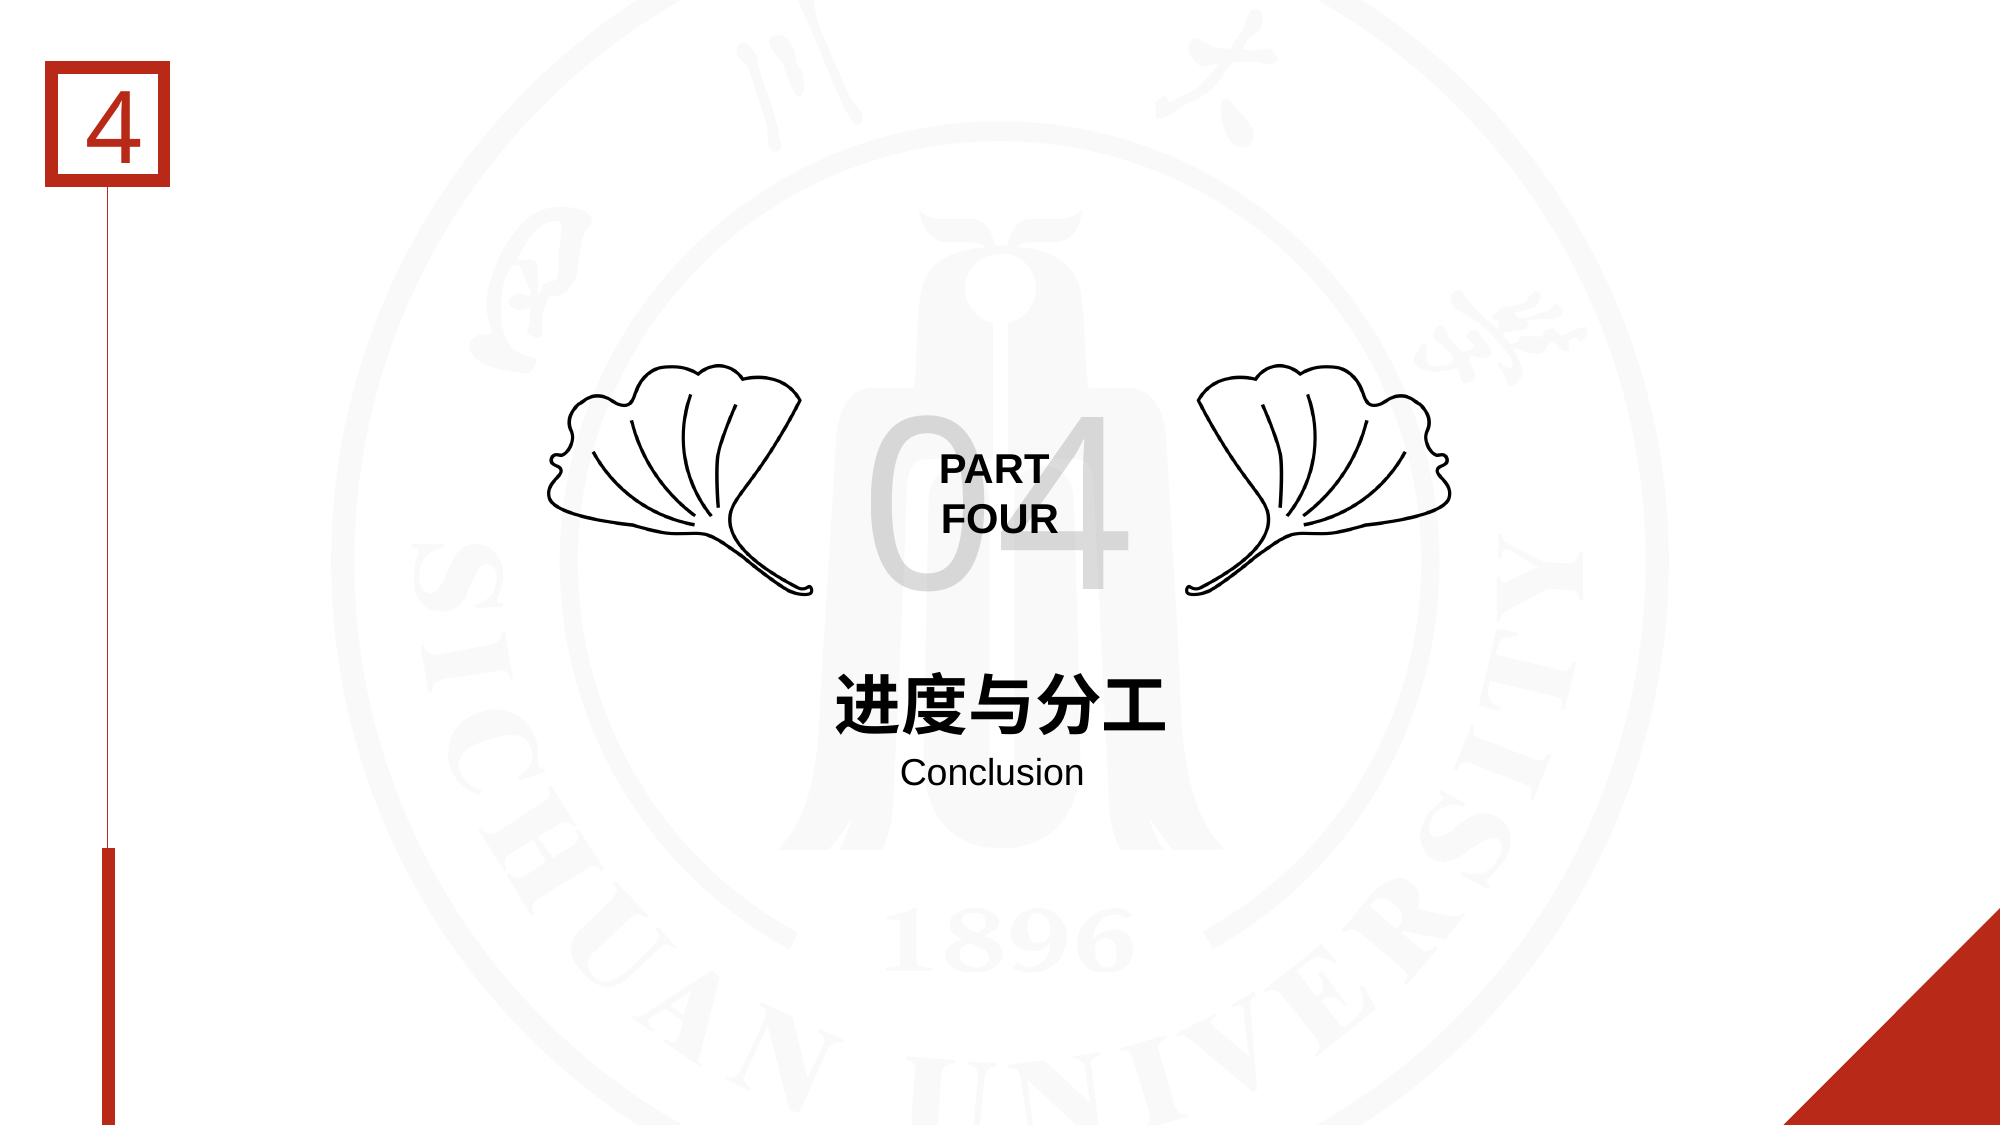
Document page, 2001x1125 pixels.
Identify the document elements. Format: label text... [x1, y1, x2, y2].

text_box Conclusion [831, 740, 1154, 800]
text_box 04 [844, 342, 1188, 645]
text_box PART FOUR [885, 434, 1115, 550]
text_box 4 [70, 55, 169, 191]
picture [1177, 334, 1459, 616]
picture [539, 334, 821, 616]
text_box 进度与分工 [820, 655, 1188, 751]
